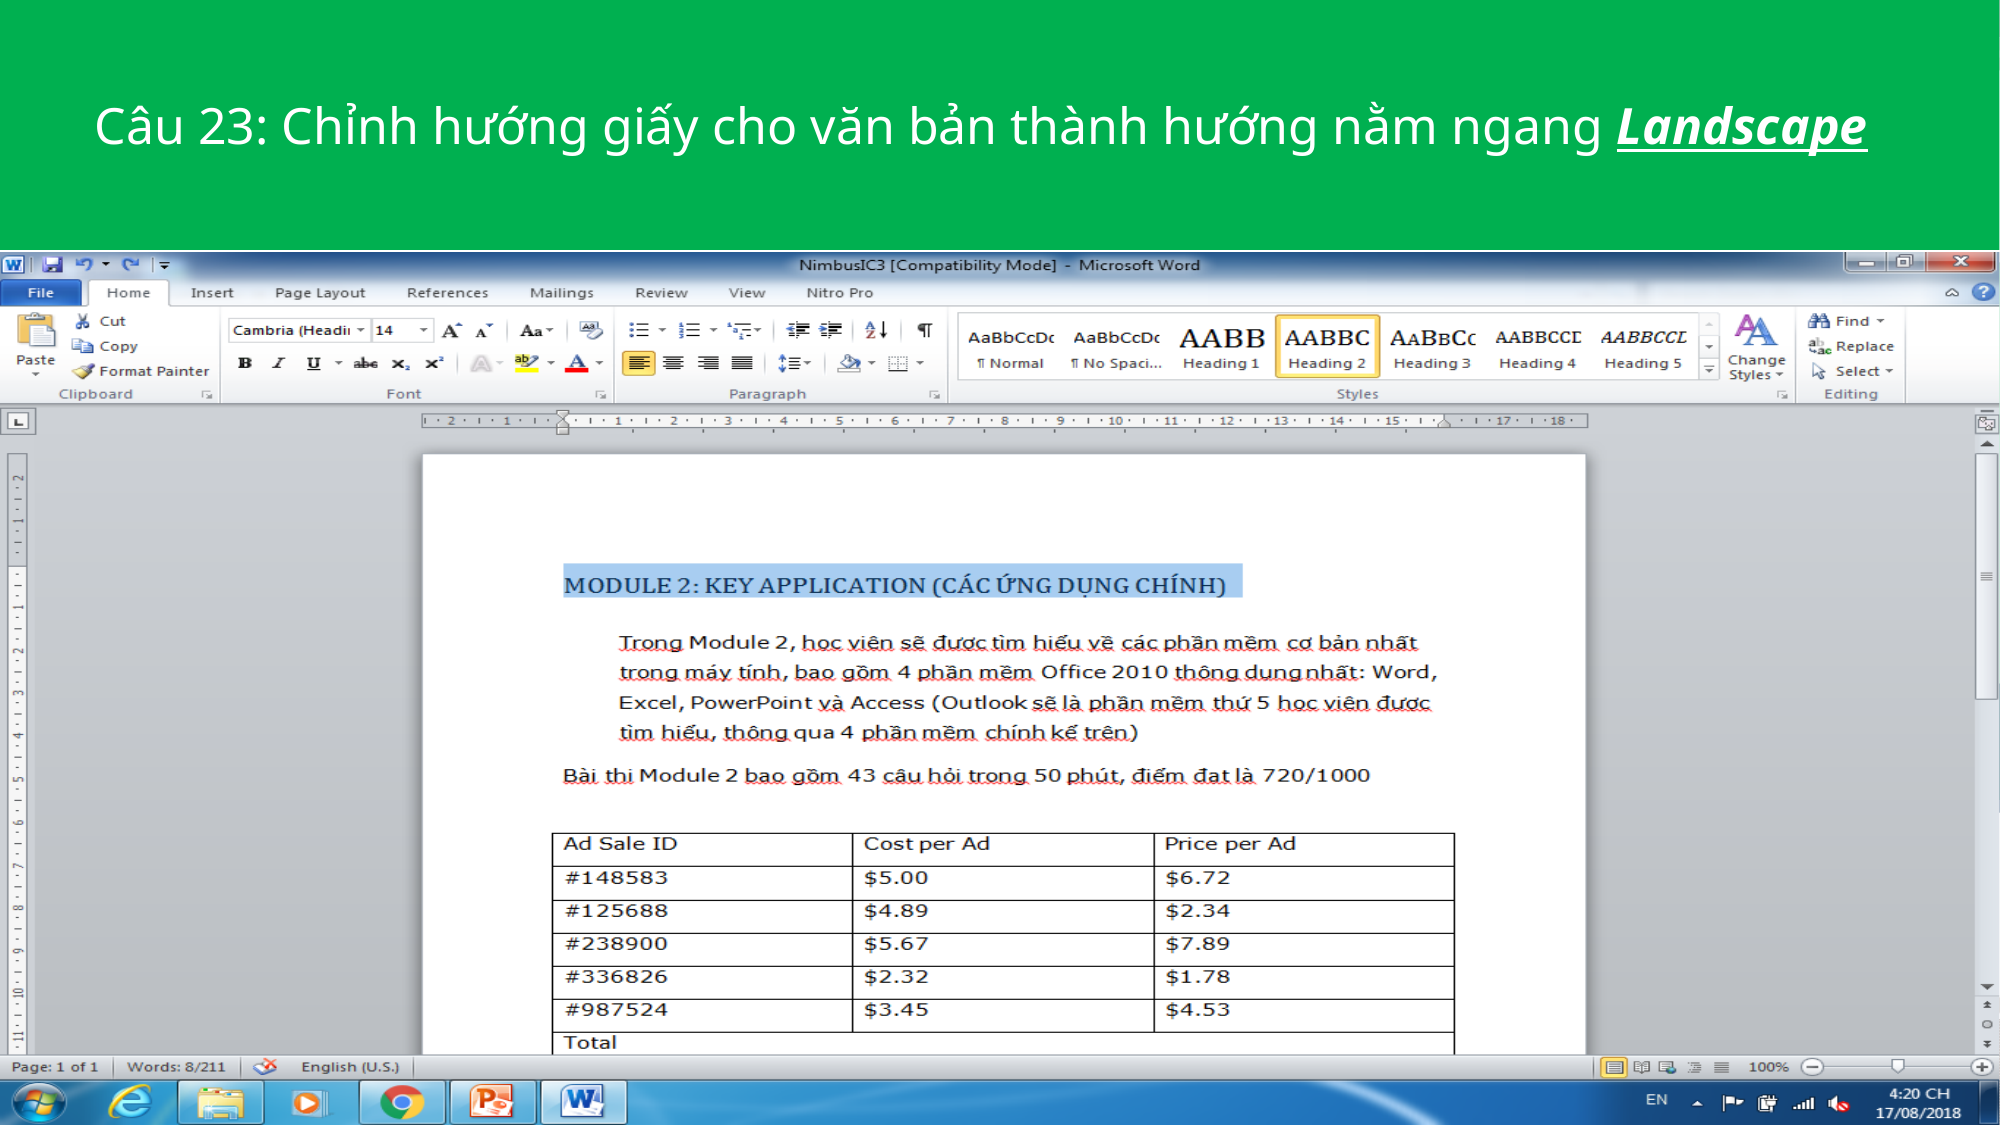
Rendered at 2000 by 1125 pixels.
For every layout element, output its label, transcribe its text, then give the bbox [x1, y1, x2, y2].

text_box Câu 23: Chỉnh hướng giấy cho văn bản thành hướng nằm ngang Landscape [0, 87, 1963, 163]
text_box [0, 0, 2000, 251]
picture [0, 252, 2000, 1125]
